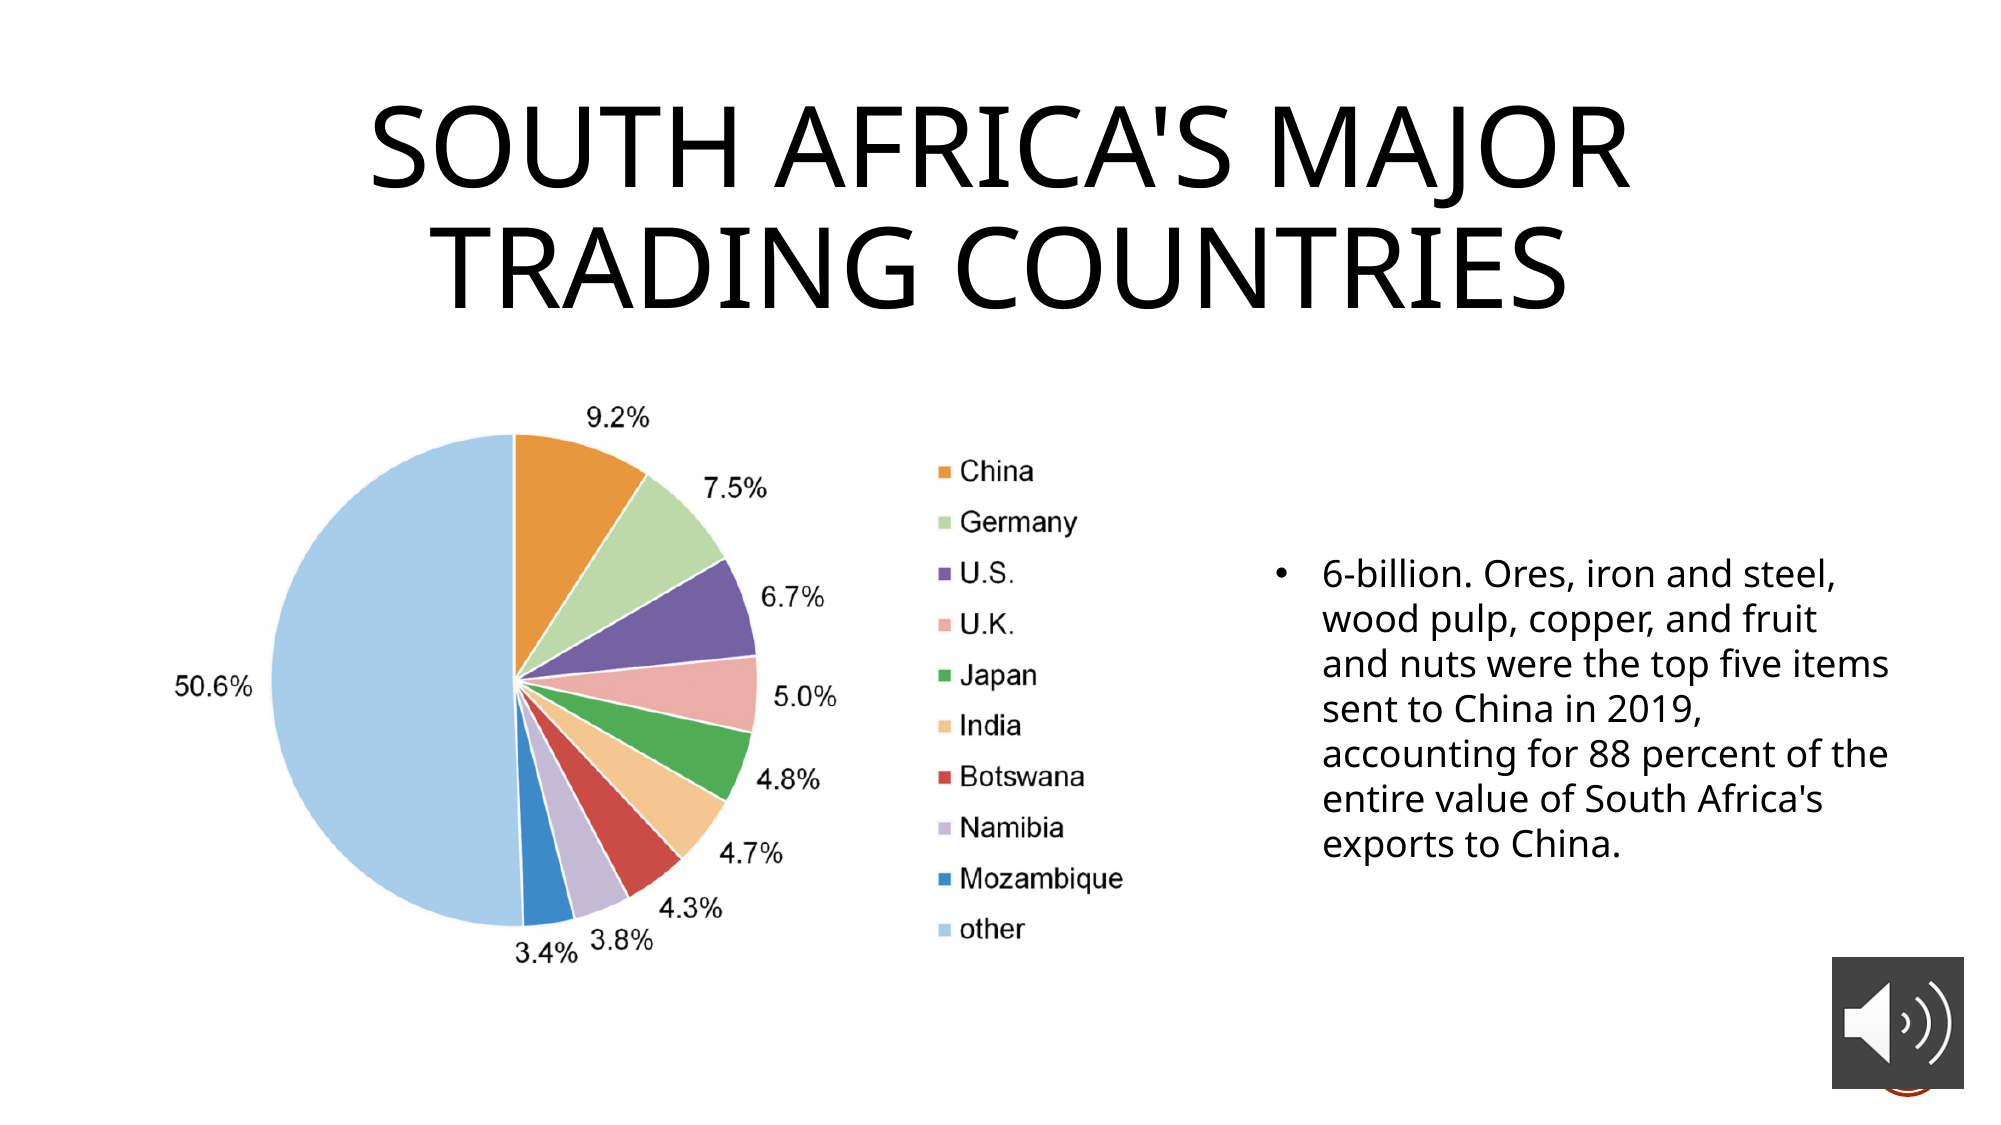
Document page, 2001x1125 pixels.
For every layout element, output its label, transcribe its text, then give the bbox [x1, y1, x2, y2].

text_box 6-billion. Ores, iron and steel, wood pulp, copper, and fruit and nuts were the top five items sent to China in 2019, accounting for 88 percent of the entire value of South Africa's exports to China. [1260, 542, 1908, 873]
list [106, 385, 1247, 989]
picture [1832, 957, 1964, 1089]
title South Africa's major trading countries [175, 79, 1826, 344]
